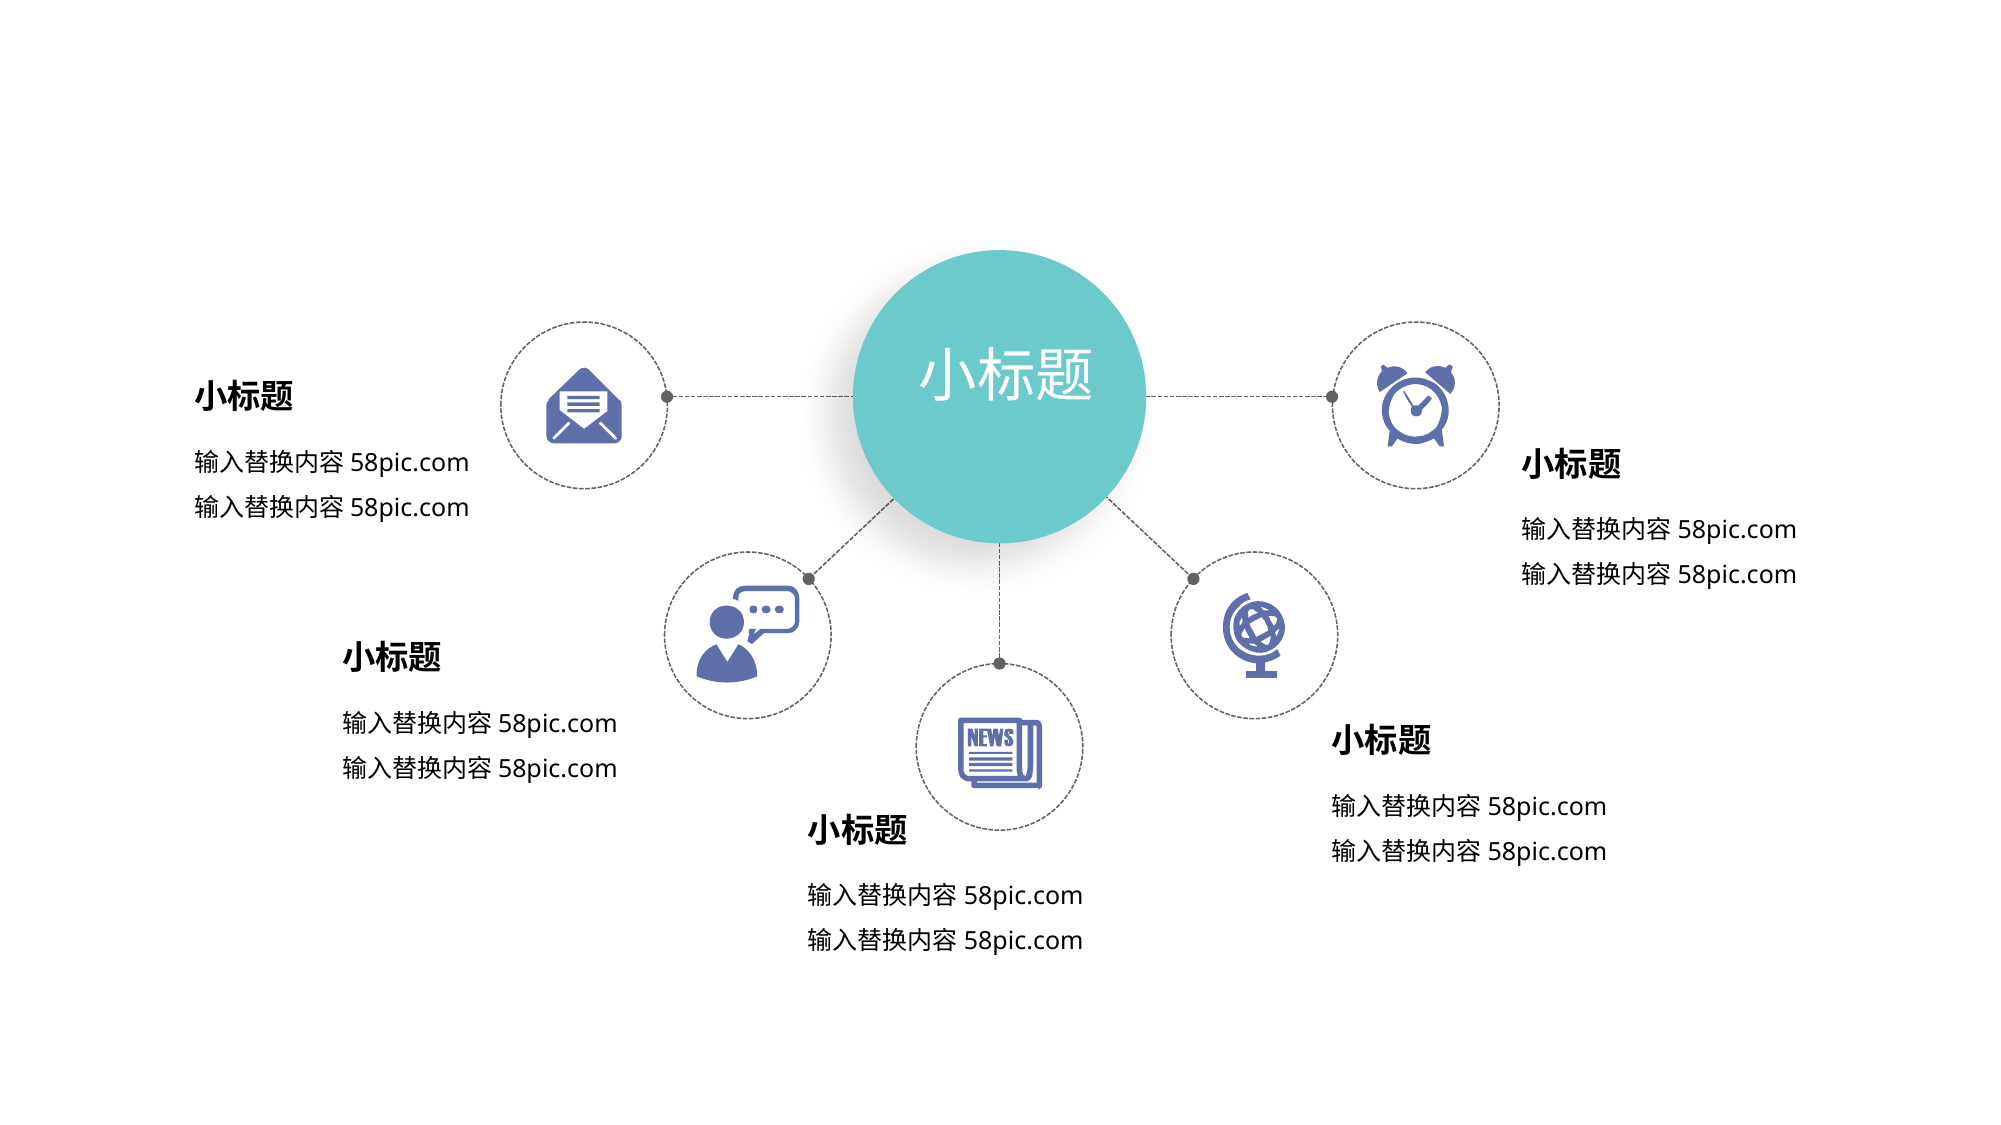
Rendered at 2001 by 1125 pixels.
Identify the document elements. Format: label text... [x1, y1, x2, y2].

text_box [915, 662, 1084, 832]
text_box [663, 550, 833, 720]
text_box 输入替换内容58pic.com输入替换内容58pic.com [179, 424, 509, 529]
text_box [1170, 550, 1339, 720]
text_box [709, 605, 744, 639]
text_box [851, 249, 1130, 396]
text_box 小标题 [1316, 711, 1497, 767]
text_box [546, 367, 622, 444]
text_box 小标题 [179, 368, 359, 423]
text_box [1222, 592, 1281, 678]
text_box 小标题 [871, 327, 1142, 396]
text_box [1002, 398, 1194, 579]
text_box [499, 321, 669, 490]
text_box 小标题 [793, 801, 973, 857]
text_box [1331, 321, 1501, 490]
text_box 输入替换内容58pic.com输入替换内容58pic.com [1316, 767, 1647, 873]
text_box [1233, 601, 1285, 653]
text_box 小标题 [1506, 435, 1687, 491]
text_box [958, 717, 1043, 790]
text_box [1377, 364, 1455, 447]
text_box 输入替换内容58pic.com输入替换内容58pic.com [793, 857, 1123, 962]
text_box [808, 398, 999, 579]
text_box 输入替换内容58pic.com输入替换内容58pic.com [1506, 491, 1837, 596]
text_box 小标题 [327, 629, 507, 684]
text_box 输入替换内容58pic.com输入替换内容58pic.com [327, 685, 658, 790]
text_box [732, 585, 800, 645]
text_box [1142, 357, 1148, 396]
text_box [696, 644, 758, 683]
